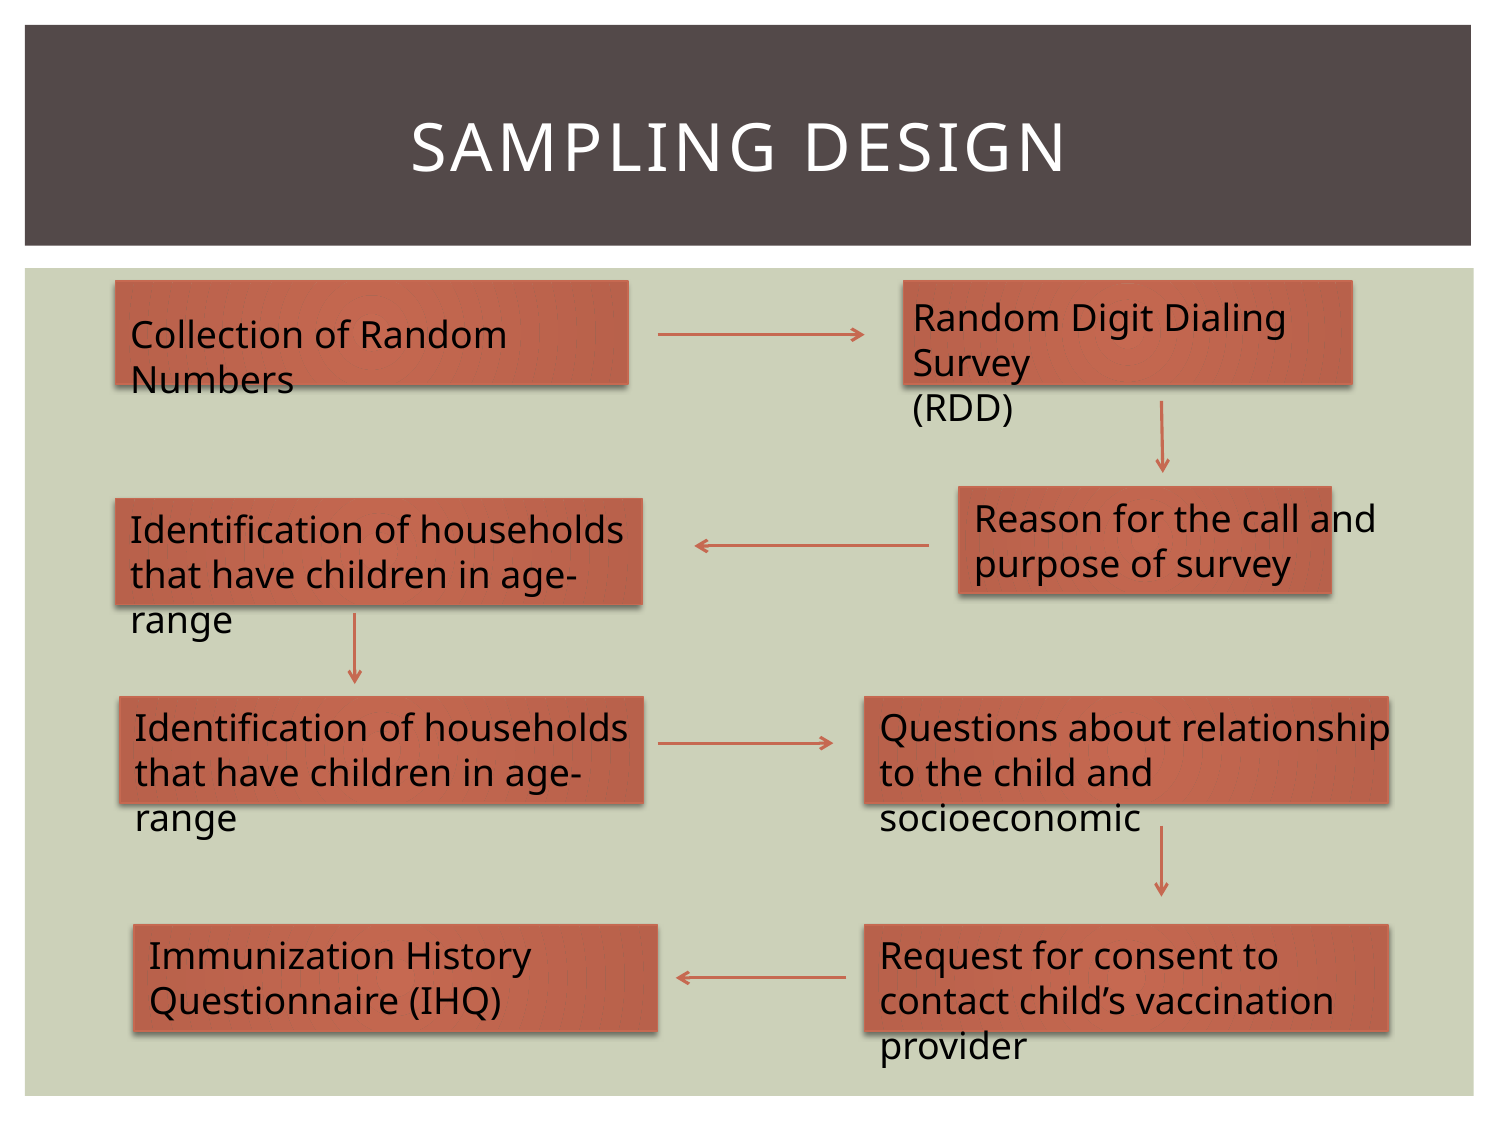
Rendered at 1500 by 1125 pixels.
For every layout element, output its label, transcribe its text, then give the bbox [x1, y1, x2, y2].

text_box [864, 696, 1426, 804]
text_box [864, 924, 1426, 1032]
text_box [119, 696, 681, 804]
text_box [897, 280, 1426, 393]
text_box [958, 486, 1470, 594]
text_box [115, 280, 676, 385]
title Sampling Design [62, 58, 1438, 232]
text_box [133, 924, 695, 1032]
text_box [115, 498, 695, 605]
